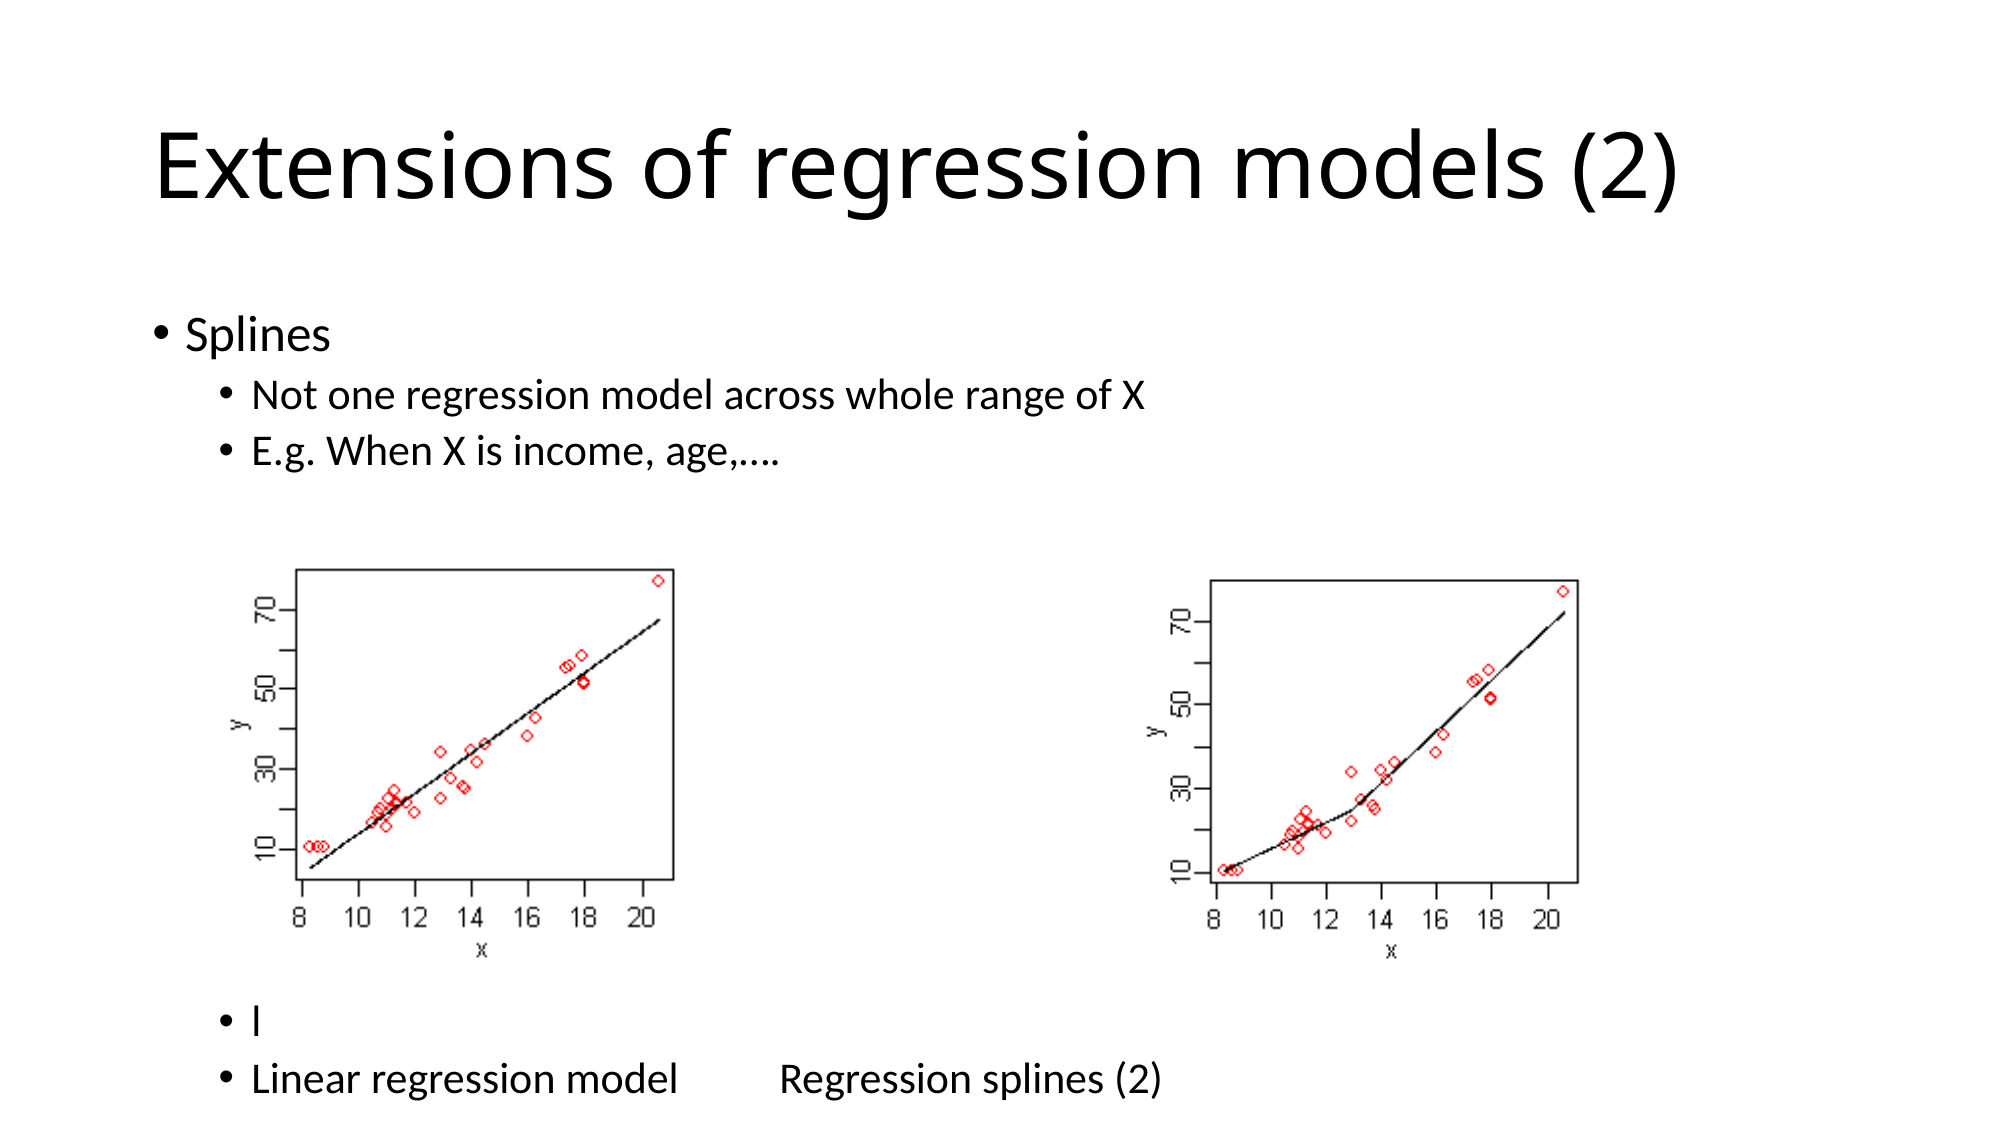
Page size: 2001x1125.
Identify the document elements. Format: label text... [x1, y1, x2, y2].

picture [205, 519, 689, 1002]
picture [1122, 531, 1593, 1002]
list Splines Not one regression model across whole range of X E.g. When X is income, age,…. l Linear regression model Regression splines (2) [137, 299, 1863, 1111]
title Extensions of regression models (2) [137, 59, 1863, 278]
